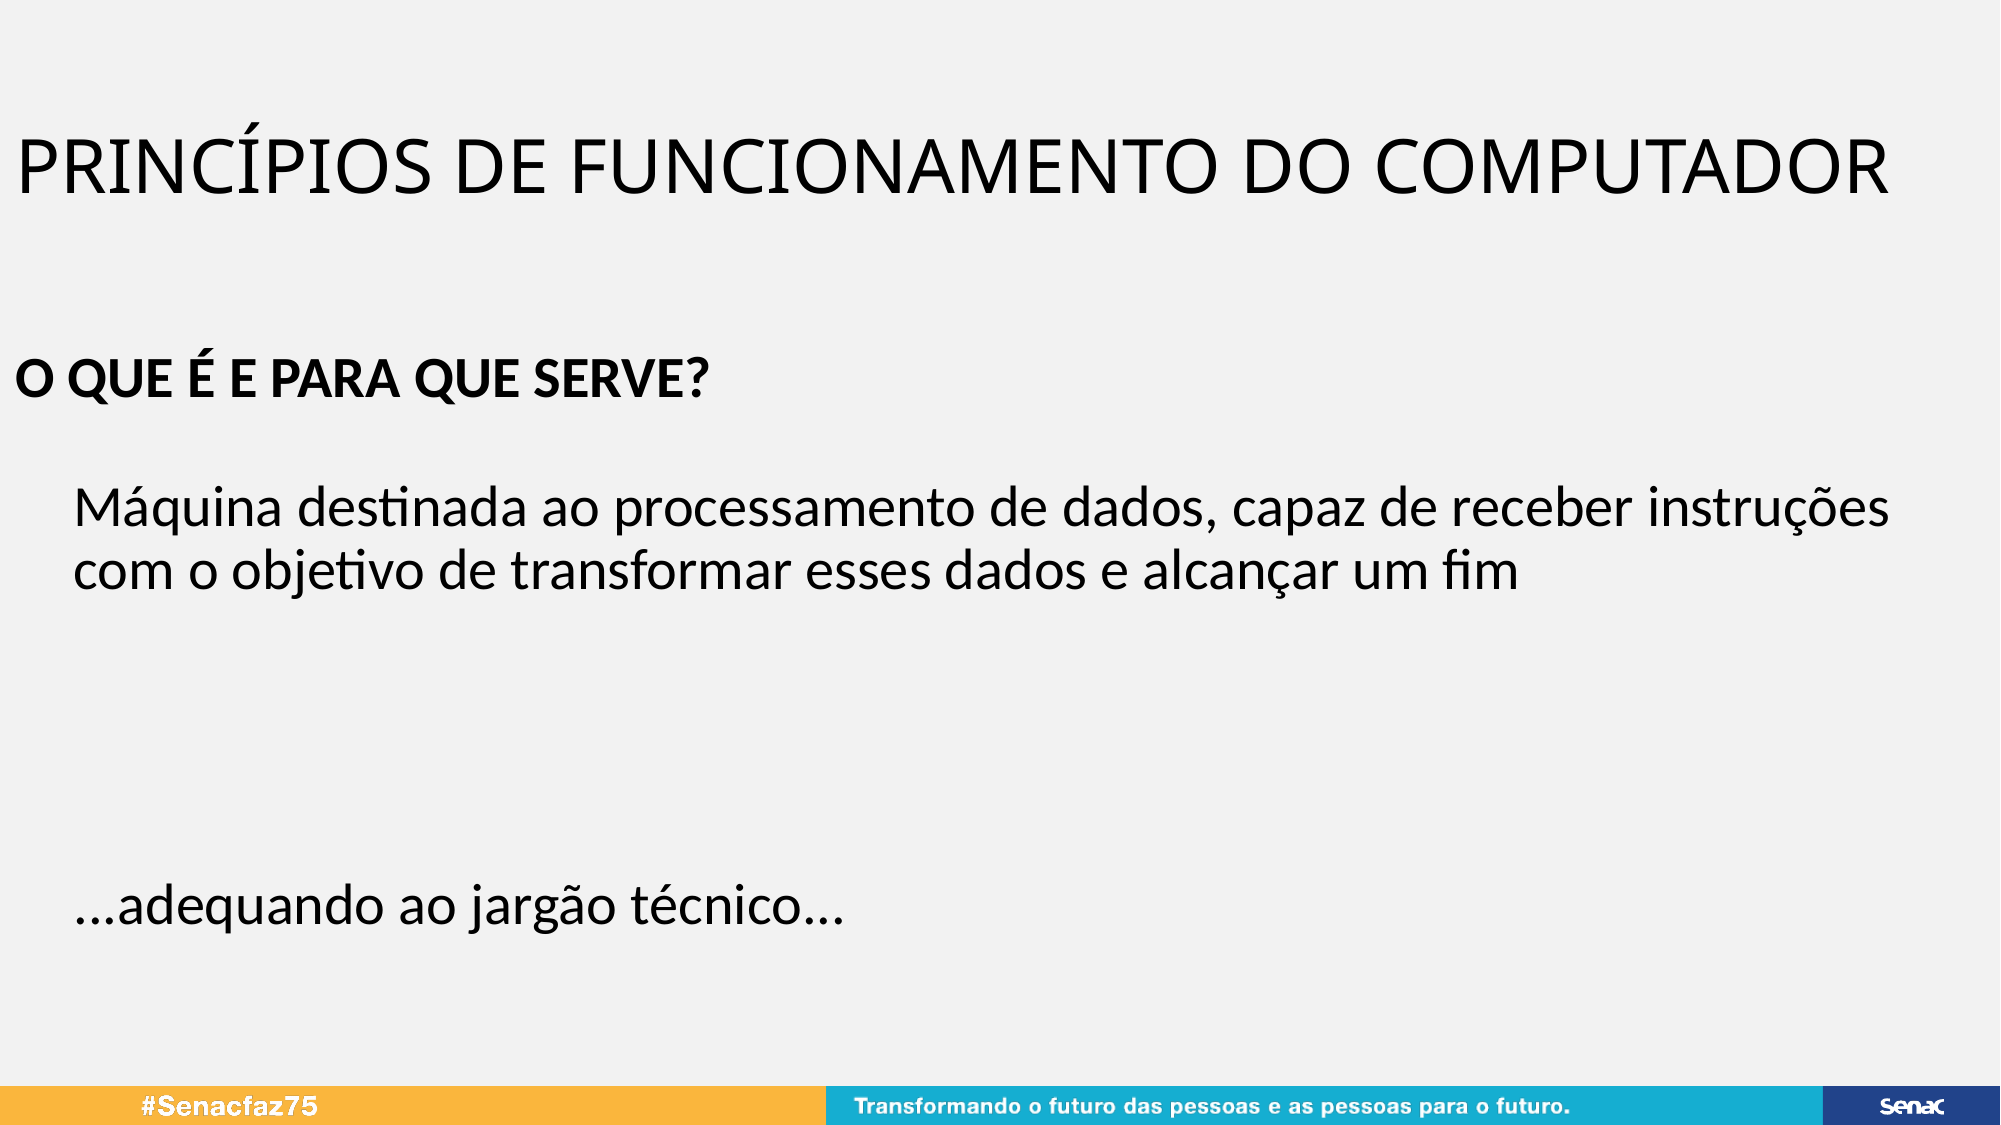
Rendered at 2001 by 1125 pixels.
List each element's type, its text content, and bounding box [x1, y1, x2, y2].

text_box PRINCÍPIOS DE FUNCIONAMENTO DO COMPUTADOR [0, 0, 2000, 340]
picture [0, 1087, 2000, 1125]
text_box O QUE É E PARA QUE SERVE? Máquina destinada ao processamento de dados, capaz de receber instruções com o objetivo de transformar esses dados e alcançar um fim ...adequando ao jargão técnico... [0, 340, 2000, 1087]
